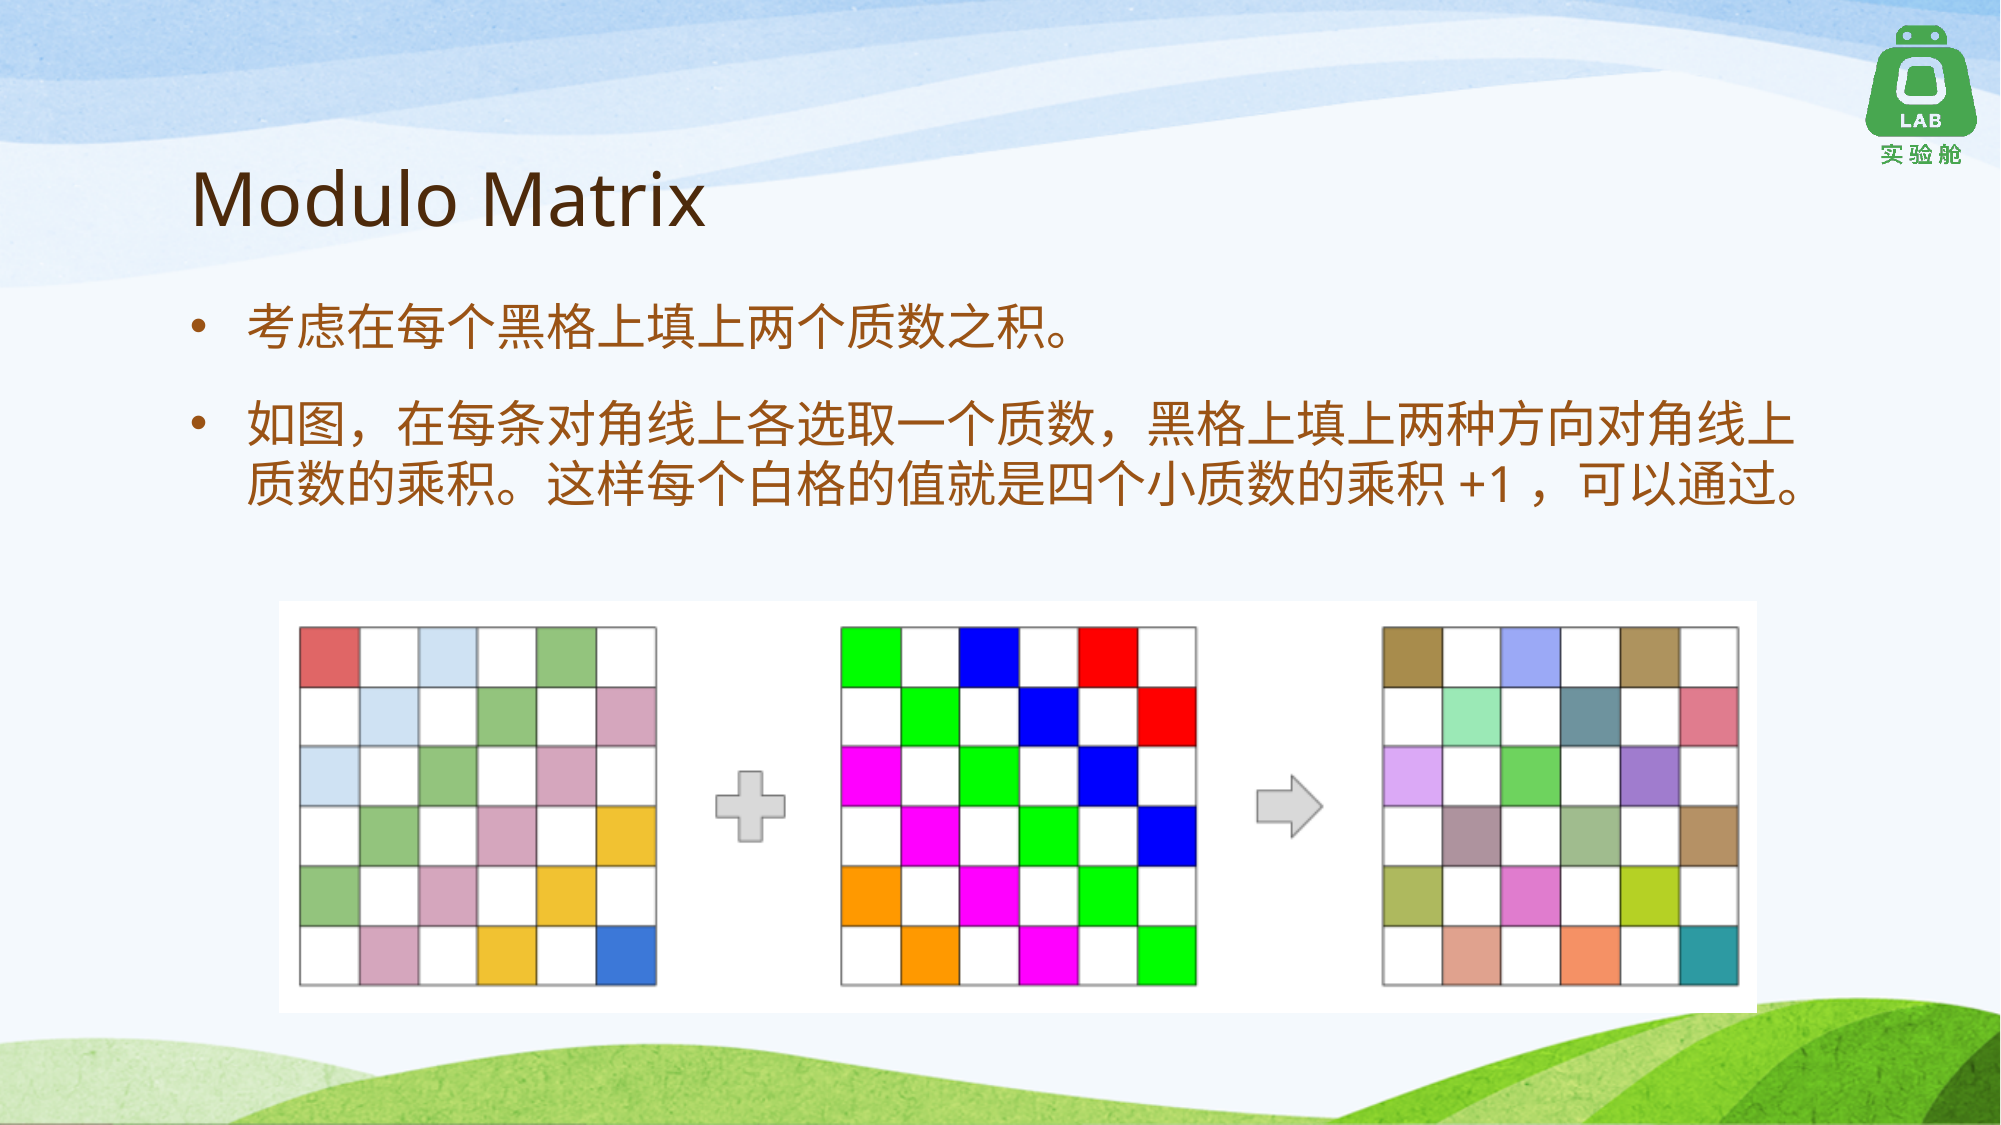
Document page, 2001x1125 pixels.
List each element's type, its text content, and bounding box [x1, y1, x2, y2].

title Modulo Matrix [174, 50, 1825, 250]
list 考虑在每个黑格上填上两个质数之积。 如图，在每条对角线上各选取一个质数，黑格上填上两种方向对角线上质数的乘积。这样每个白格的值就是四个小质数的乘积+1，可以通过。 [174, 287, 1825, 982]
picture [0, 0, 2001, 1125]
